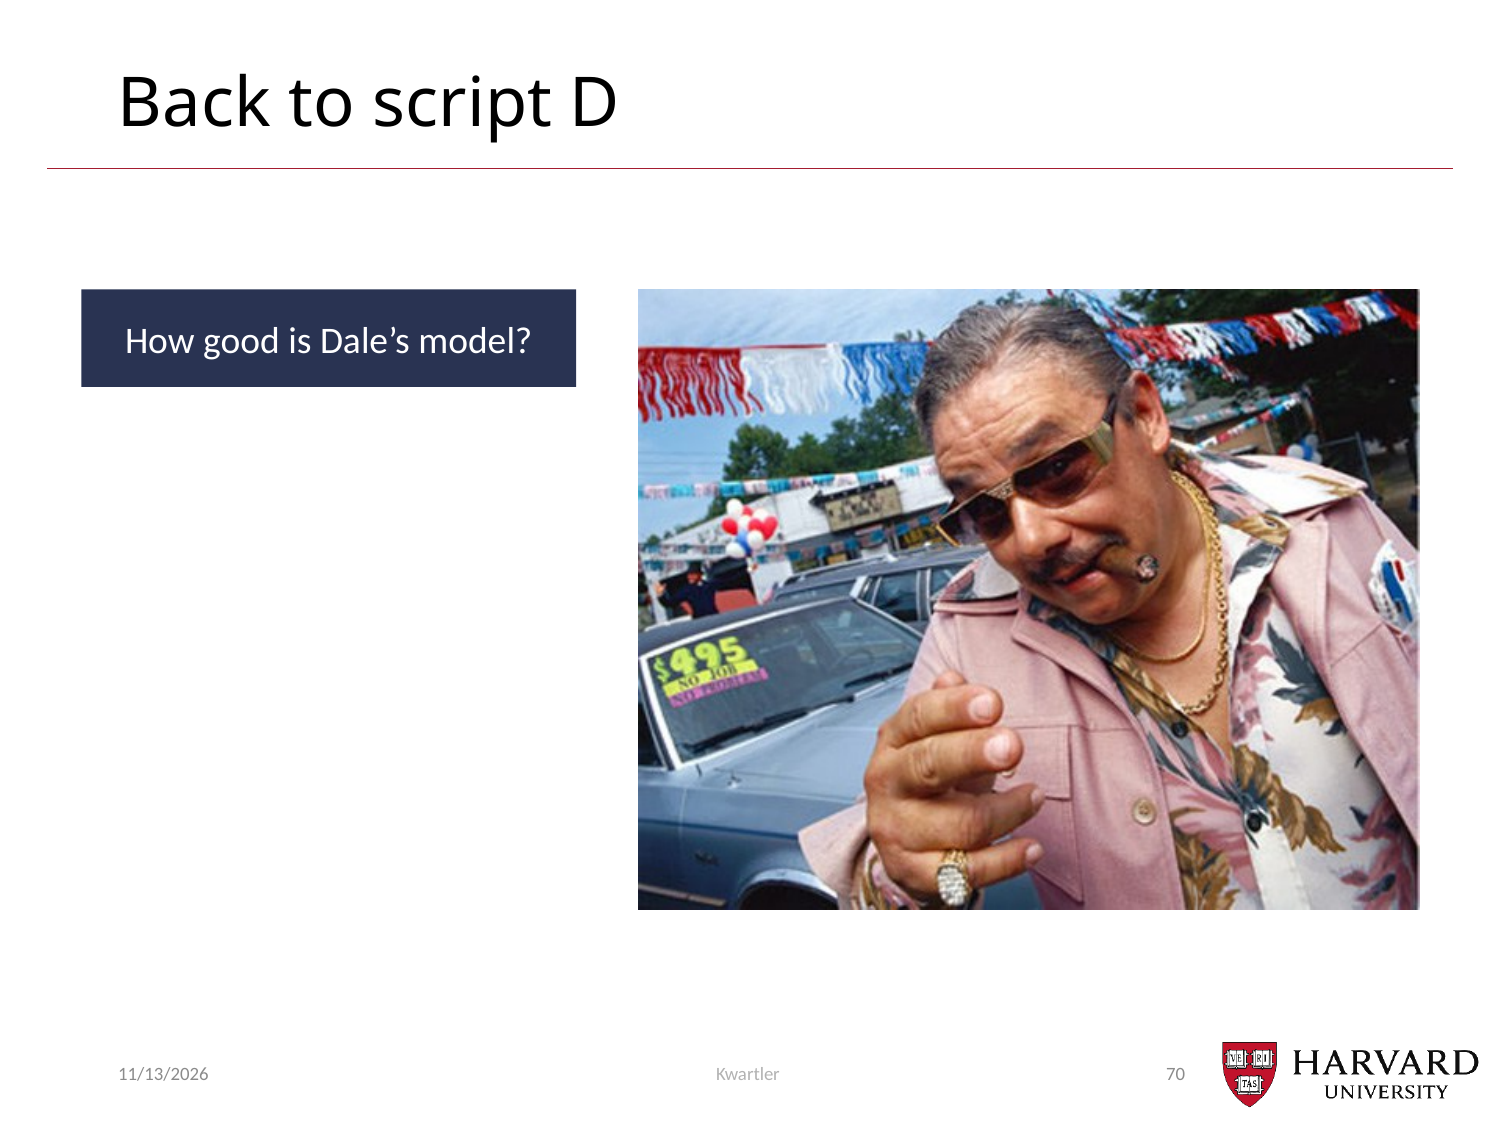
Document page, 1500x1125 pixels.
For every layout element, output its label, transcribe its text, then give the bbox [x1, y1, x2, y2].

picture [1200, 1024, 1500, 1125]
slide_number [103, 1042, 441, 1103]
footer Kwartler [496, 1042, 1004, 1103]
slide_number 70 [1059, 1042, 1200, 1103]
picture [638, 289, 1420, 910]
text_box How good is Dale’s model? [80, 288, 577, 388]
title Back to script D [103, 59, 1397, 157]
